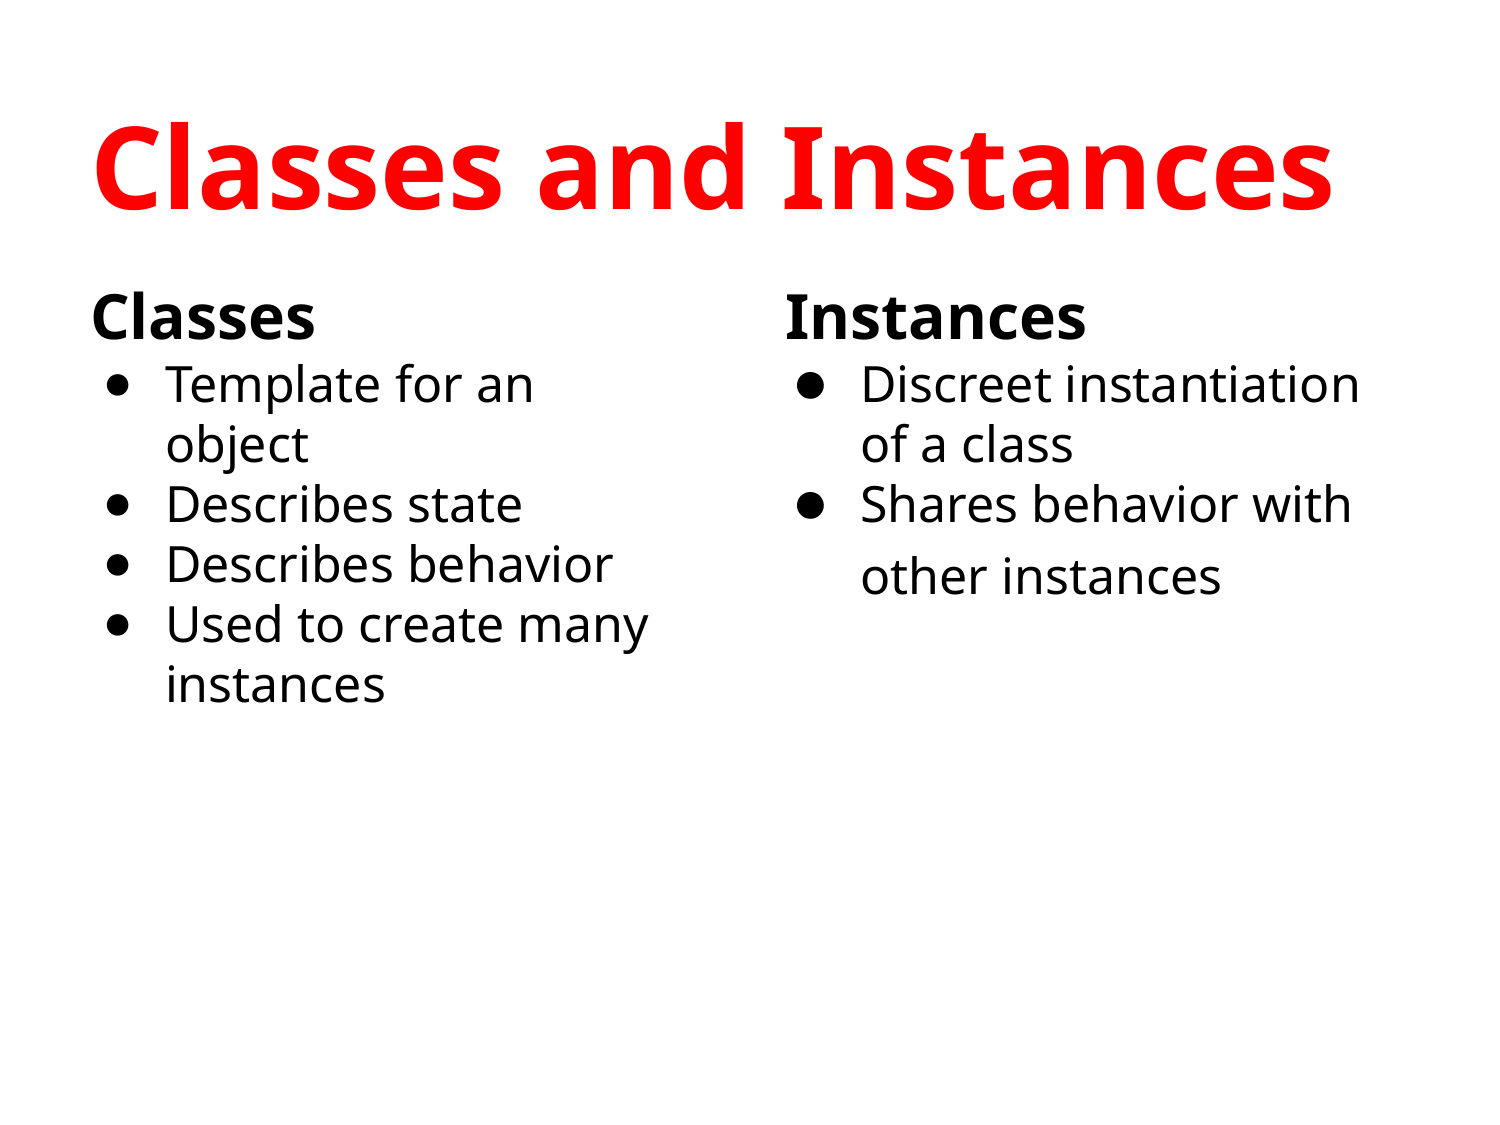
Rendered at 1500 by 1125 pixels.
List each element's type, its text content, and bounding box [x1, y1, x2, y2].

list Classes Template for an object Describes state Describes behavior Used to create many instances [75, 262, 666, 1078]
title Classes and Instances [75, 45, 1425, 248]
list Instances Discreet instantiation of a class Shares behavior with other instances [770, 262, 1425, 1078]
